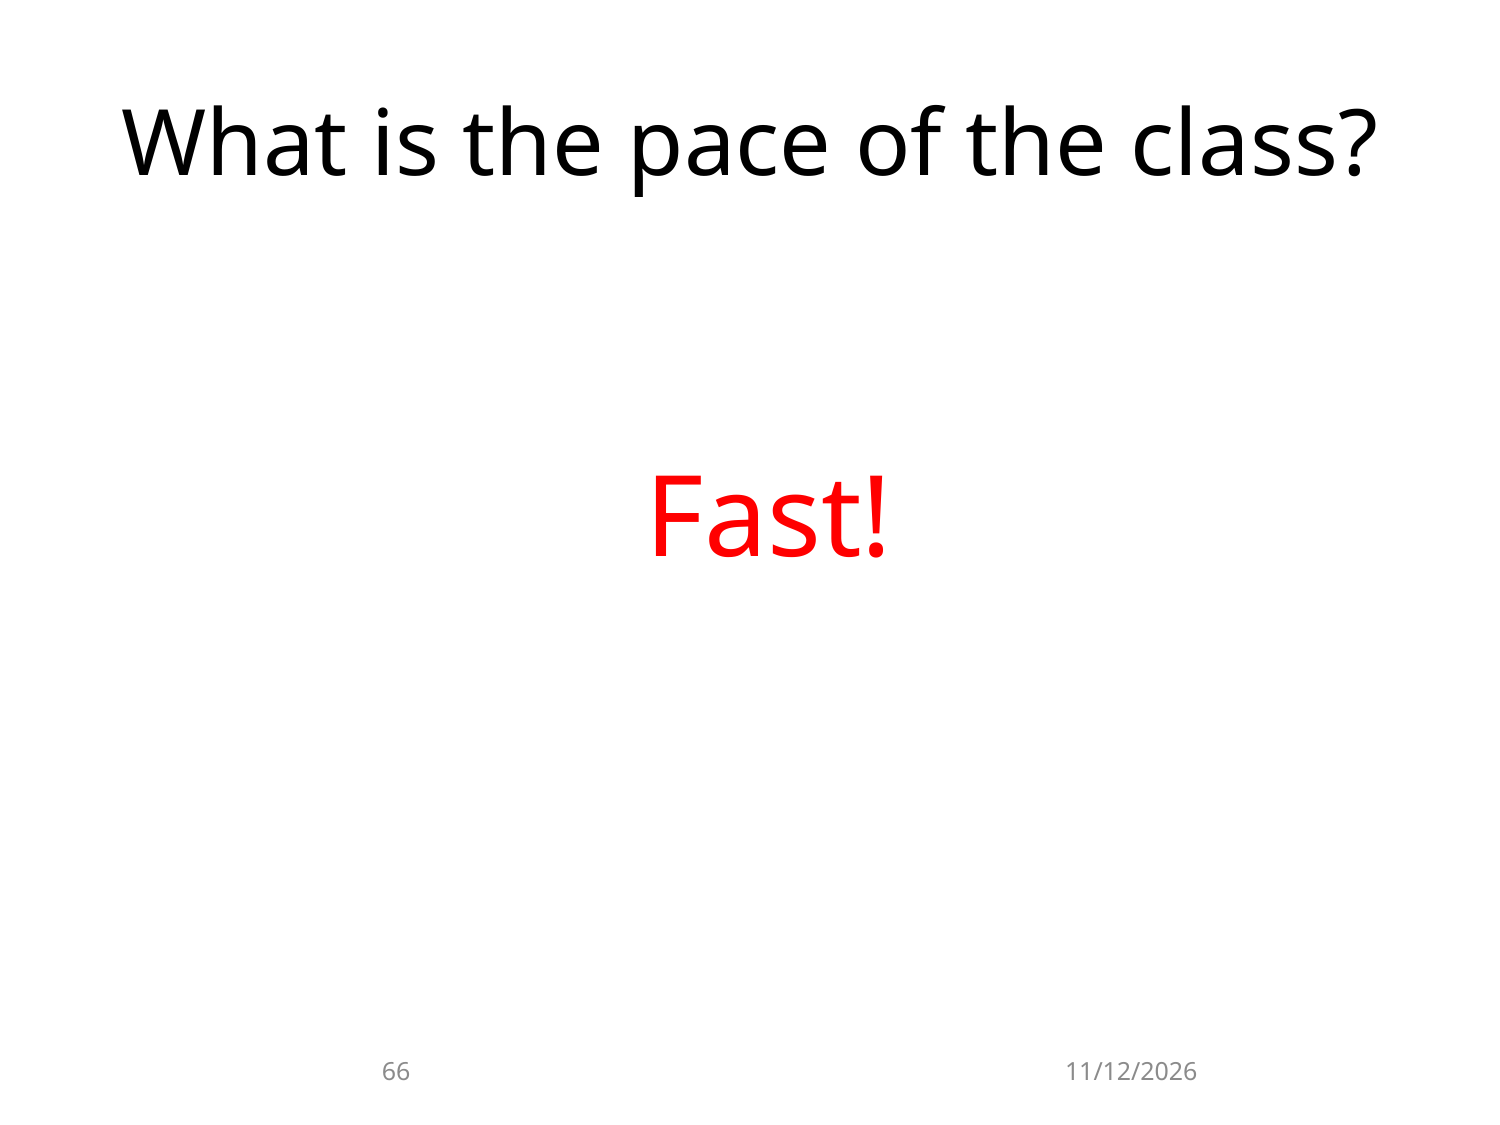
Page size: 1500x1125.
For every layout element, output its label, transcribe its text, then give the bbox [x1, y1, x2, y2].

slide_number 66 [100, 1042, 426, 1103]
title What is the pace of the class? [75, 45, 1425, 233]
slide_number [1050, 1042, 1426, 1103]
list Fast! [174, 262, 1363, 888]
